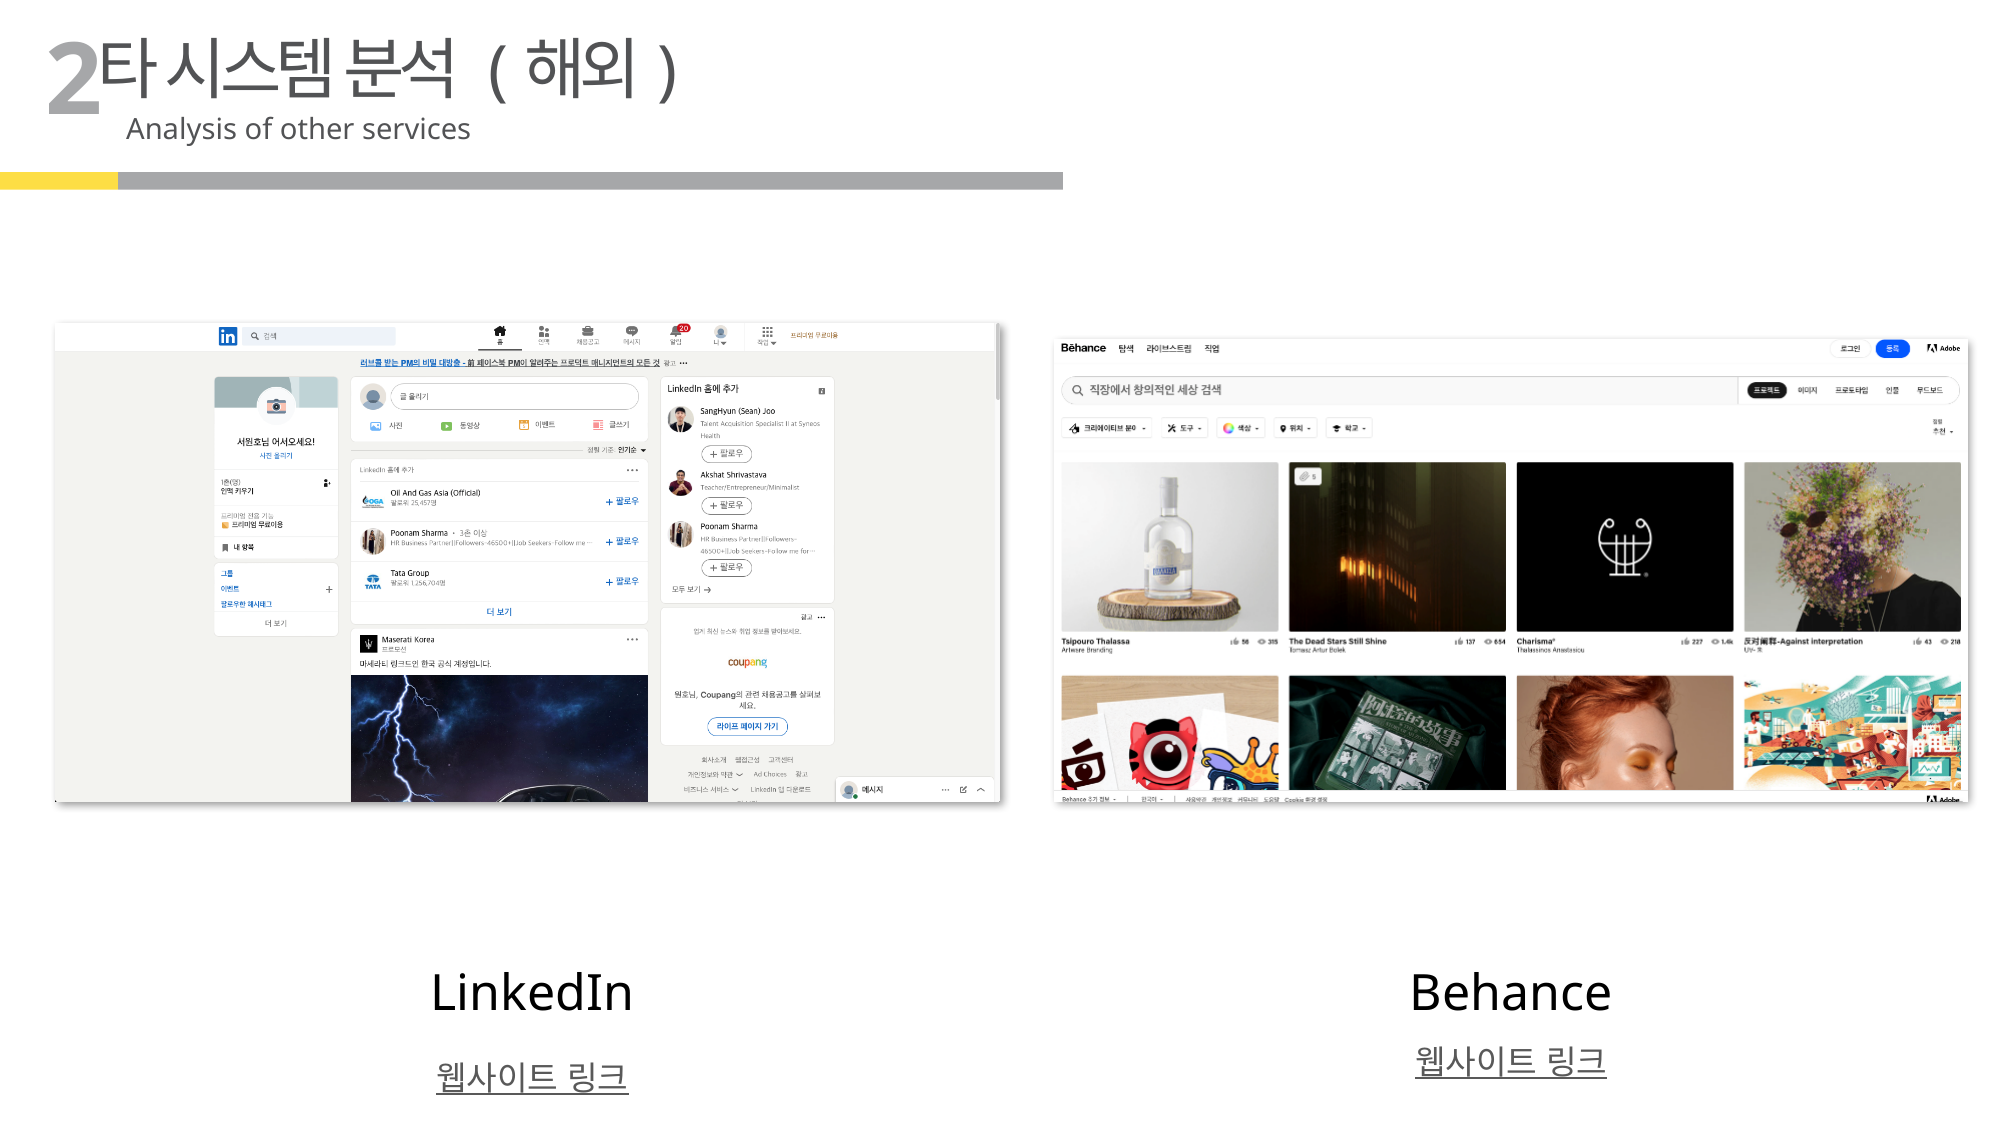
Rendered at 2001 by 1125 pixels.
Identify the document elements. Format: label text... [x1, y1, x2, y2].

picture [1054, 339, 1968, 802]
text_box Behance [1395, 952, 1628, 1028]
text_box [0, 171, 119, 191]
text_box 웹사이트 링크 [1400, 1033, 1623, 1097]
picture [55, 323, 1000, 802]
text_box 웹사이트 링크 [421, 1049, 644, 1113]
text_box 타 시스템 분석 (해외) [118, 19, 692, 115]
text_box Analysis of other services [111, 103, 487, 153]
text_box [119, 171, 1064, 191]
text_box LinkedIn [415, 952, 650, 1028]
text_box 2 [30, 7, 118, 143]
